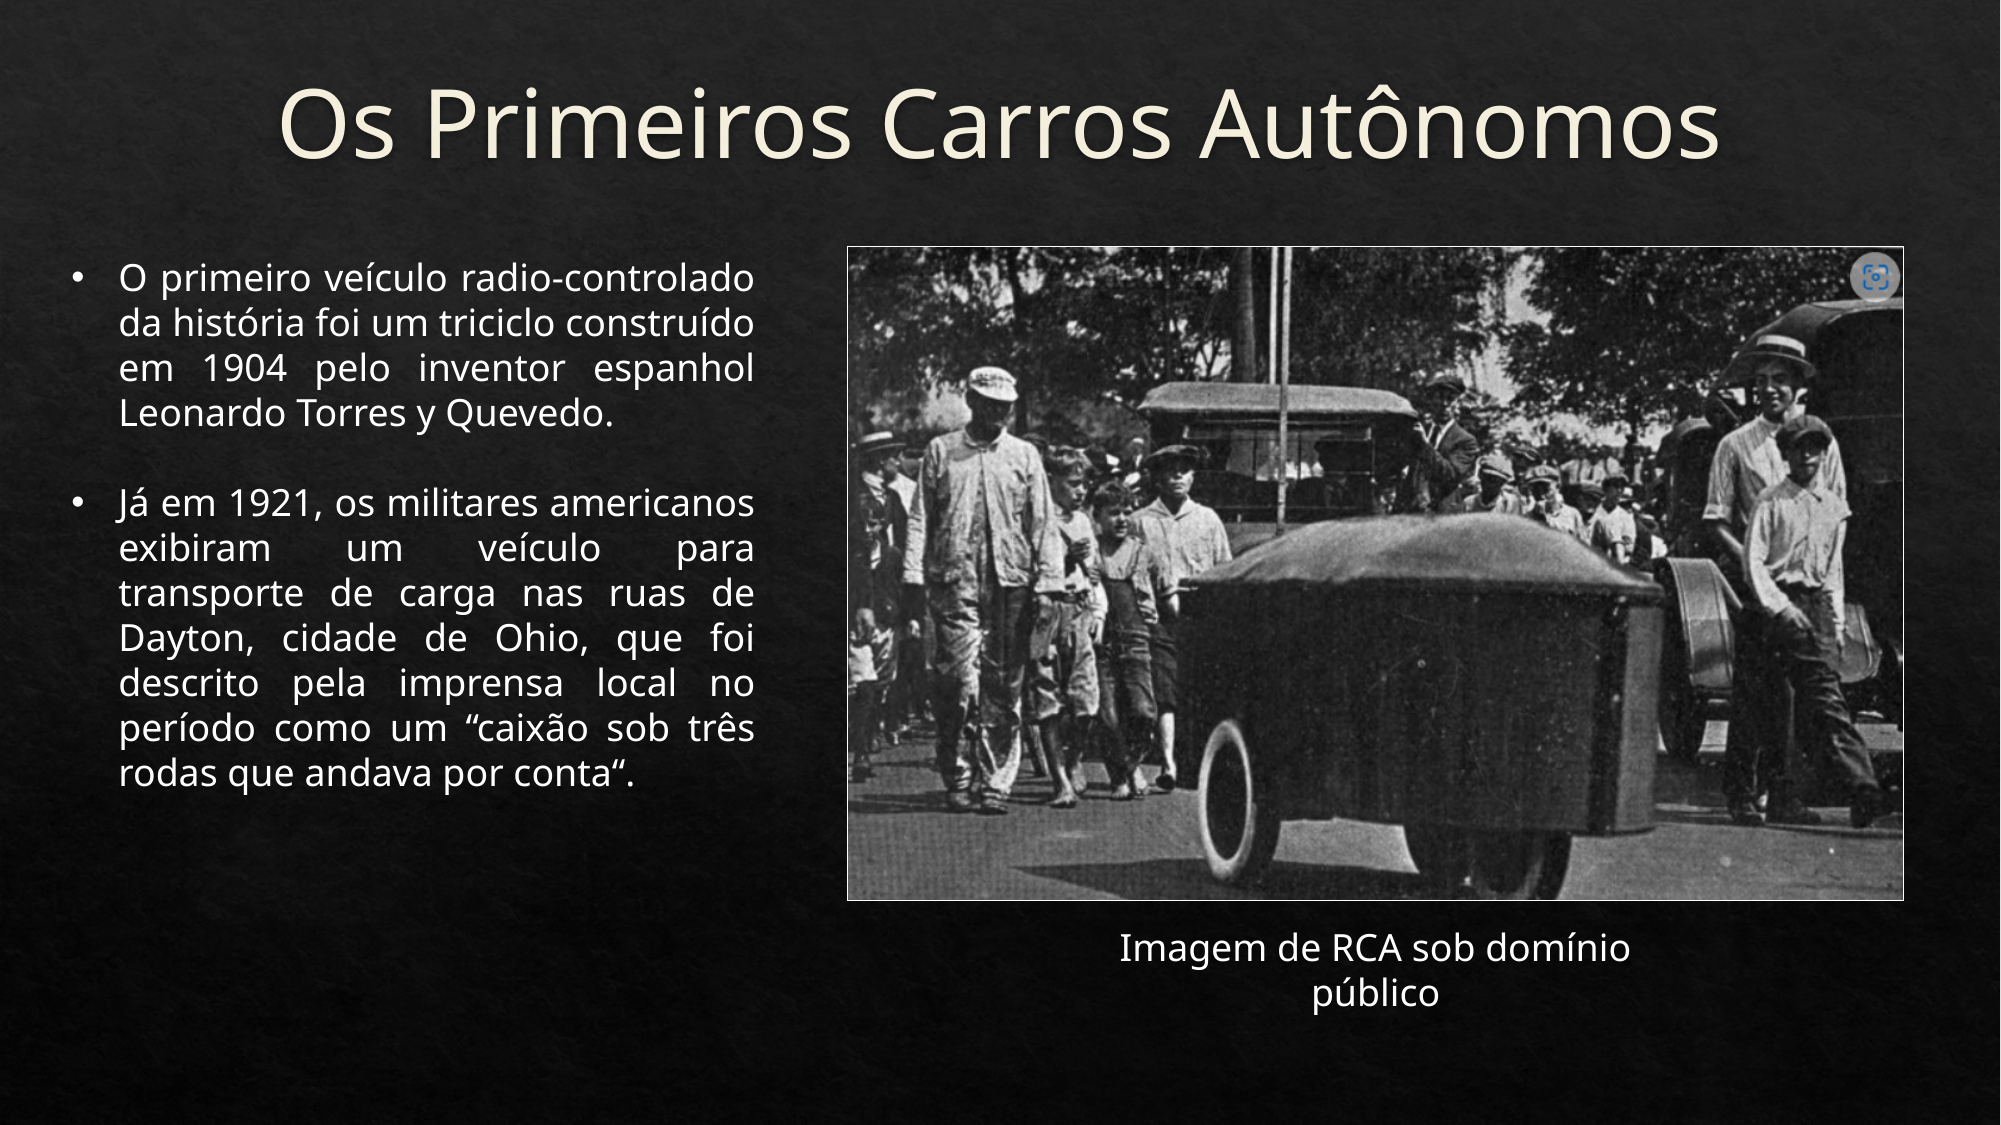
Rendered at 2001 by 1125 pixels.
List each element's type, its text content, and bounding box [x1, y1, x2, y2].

title Os Primeiros Carros Autônomos [150, 24, 1850, 231]
picture [847, 246, 1905, 901]
text_box Imagem de RCA sob domínio público [1060, 916, 1691, 1022]
text_box O primeiro veículo radio-controlado da história foi um triciclo construído em 1904 pelo inventor espanhol Leonardo Torres y Quevedo. Já em 1921, os militares americanos exibiram um veículo para transporte de carga nas ruas de Dayton, cidade de Ohio, que foi descrito pela imprensa local no período como um “caixão sob três rodas que andava por conta“. [56, 246, 771, 802]
